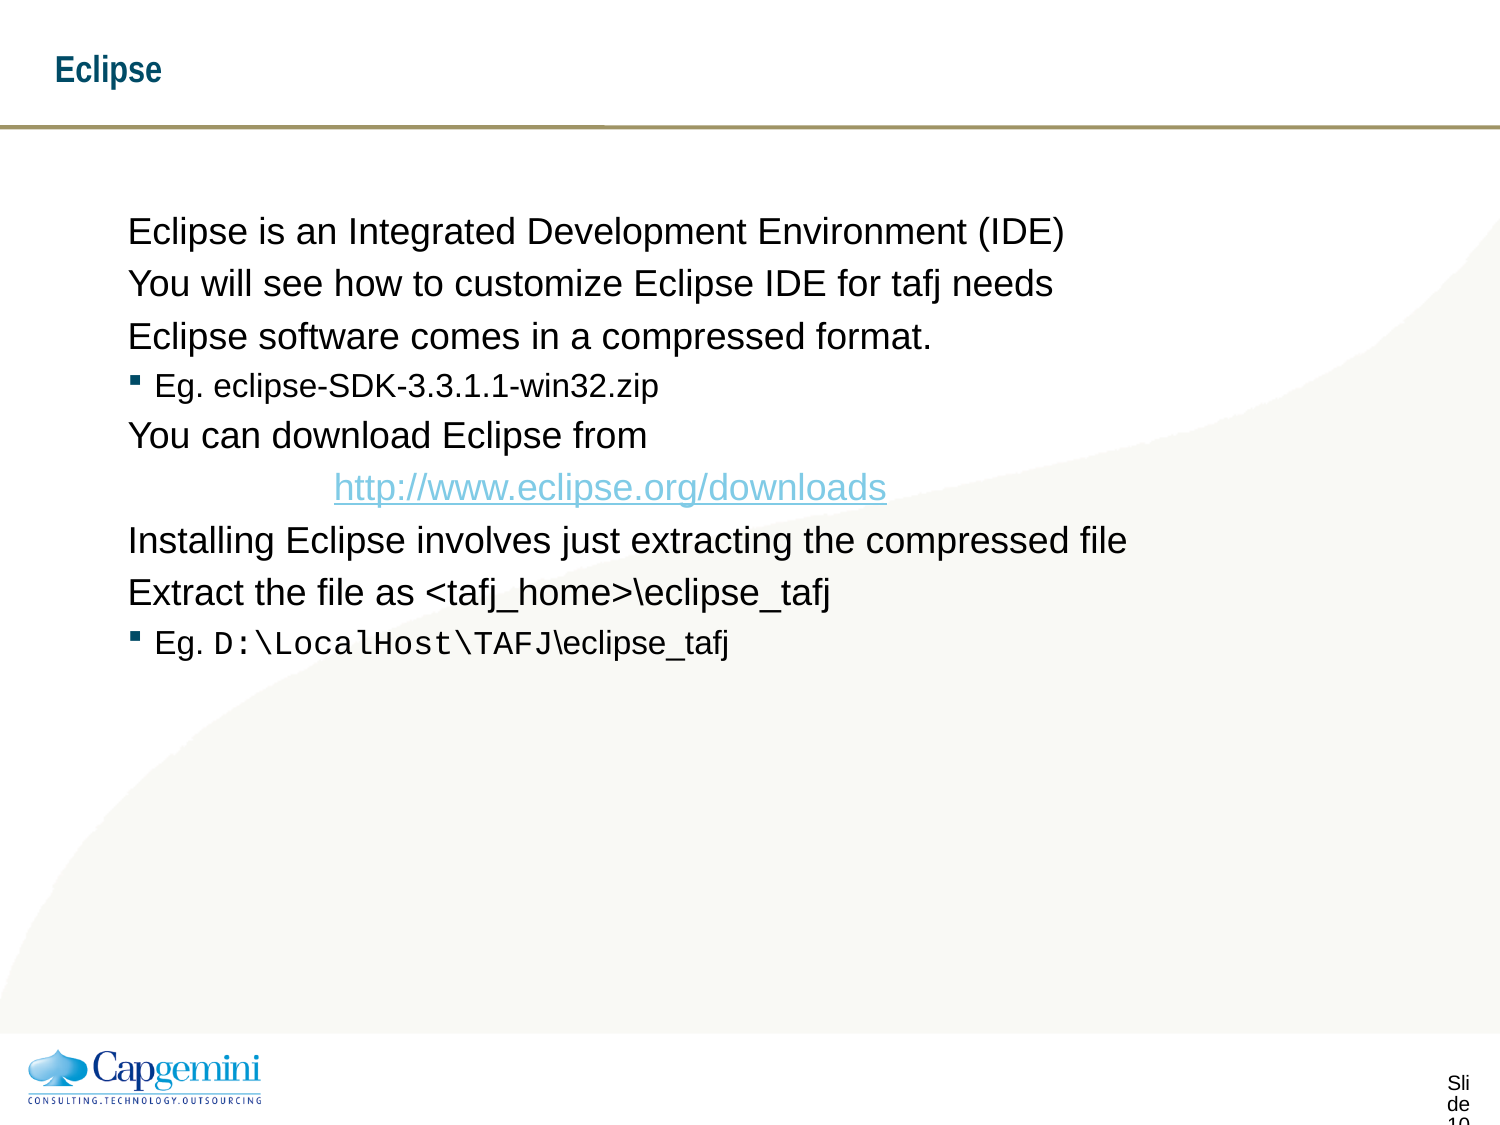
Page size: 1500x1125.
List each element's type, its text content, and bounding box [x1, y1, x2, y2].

slide_number Slide 9 [1438, 1094, 1478, 1117]
picture [0, 0, 1500, 125]
title Eclipse [39, 22, 1470, 113]
picture [0, 130, 1500, 1125]
list Eclipse is an Integrated Development Environment (IDE) You will see how to customize Eclipse IDE for tafj needs Eclipse software comes in a compressed format. Eg. eclipse-SDK-3.3.1.1-win32.zip You can download Eclipse from http://www.eclipse.org/downloads Installing Eclipse involves just extracting the compressed file Extract the file as <tafj_home>\eclipse_tafj Eg. D:\LocalHost\TAFJ\eclipse_tafj [112, 198, 1388, 1059]
